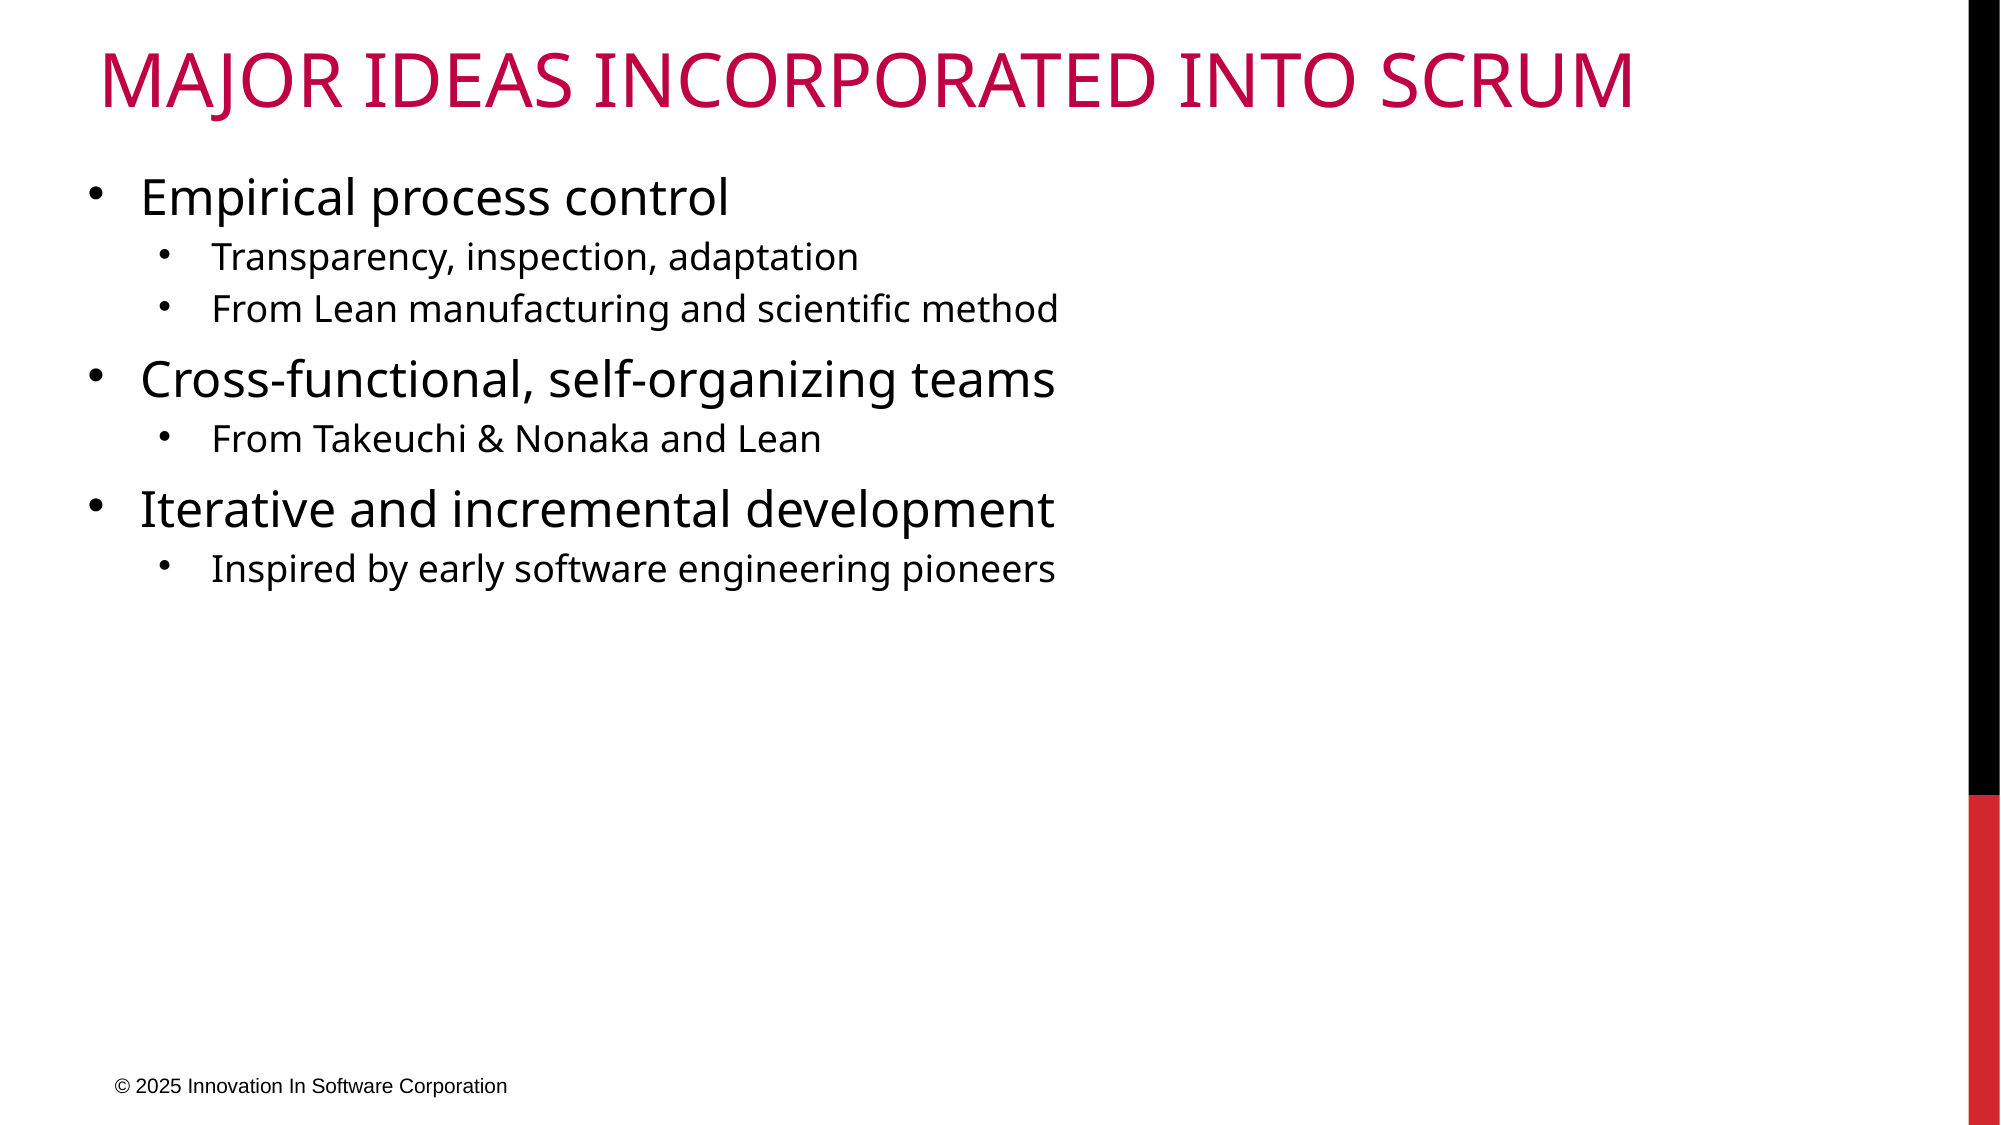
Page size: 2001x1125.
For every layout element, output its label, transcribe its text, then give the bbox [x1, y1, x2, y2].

title Major Ideas Incorporated into Scrum [98, 0, 1923, 186]
footer © 2025 Innovation In Software Corporation [99, 1065, 850, 1112]
list Empirical process control Transparency, inspection, adaptation From Lean manufacturing and scientific method Cross-functional, self-organizing teams From Takeuchi & Nonaka and Lean Iterative and incremental development Inspired by early software engineering pioneers [69, 172, 1874, 1001]
